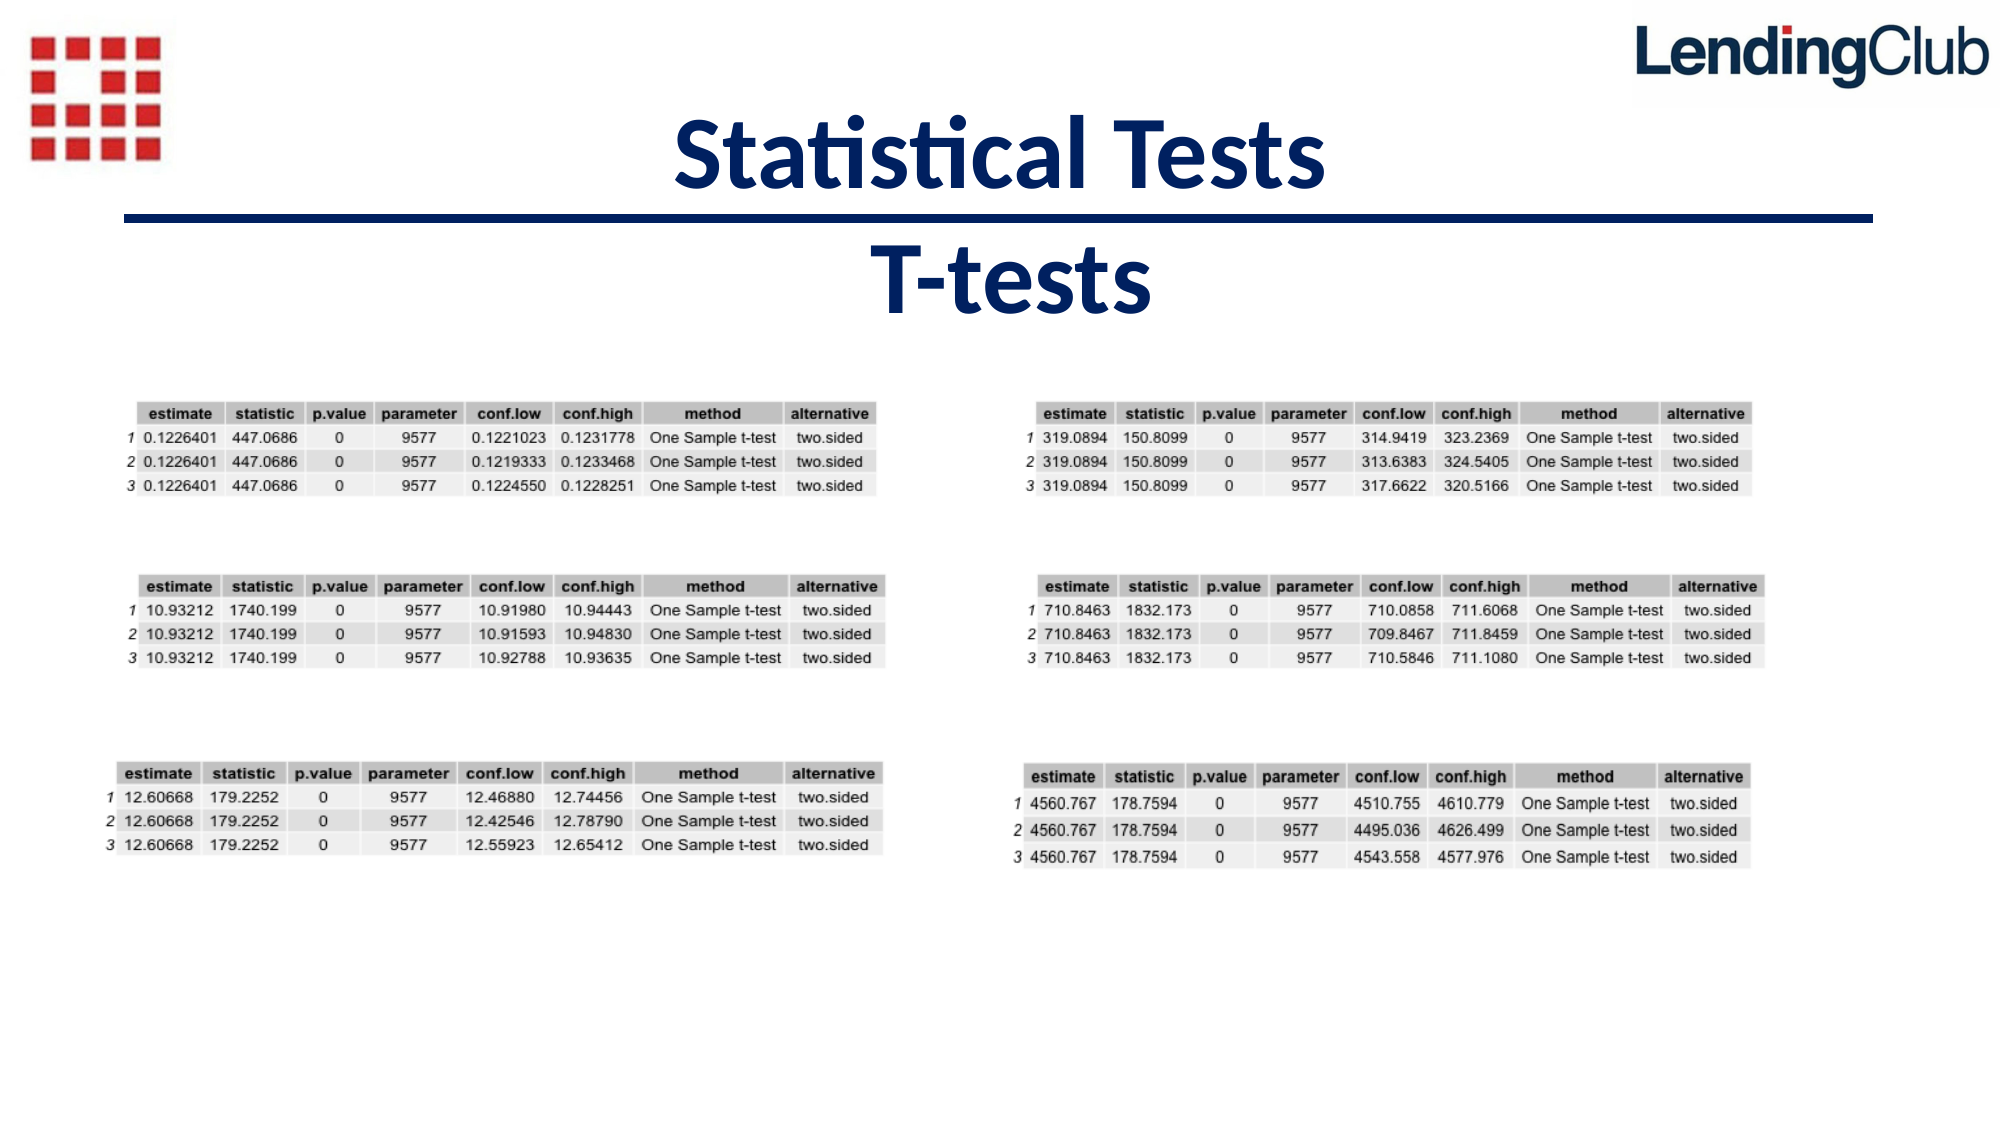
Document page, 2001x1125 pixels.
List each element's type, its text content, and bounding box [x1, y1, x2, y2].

picture [0, 0, 177, 193]
picture [25, 562, 1852, 681]
picture [0, 749, 1838, 883]
picture [38, 389, 1838, 509]
text_box Statistical Tests T-tests [0, 77, 2000, 342]
picture [1632, 0, 2000, 108]
